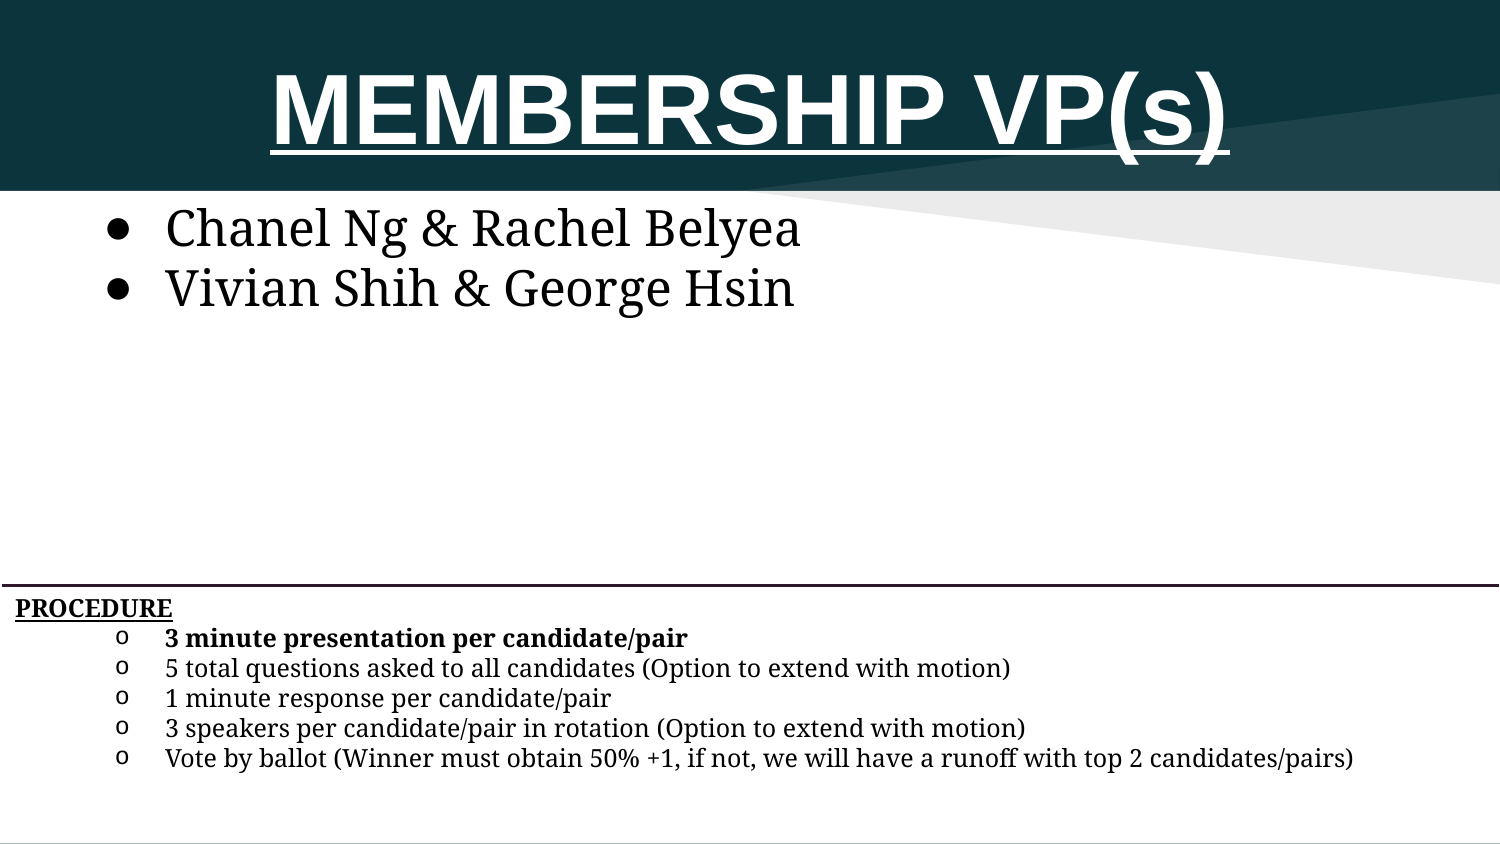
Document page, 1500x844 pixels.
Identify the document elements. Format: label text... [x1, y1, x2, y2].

title MEMBERSHIP VP(s) [75, 33, 1425, 175]
list PROCEDURE 3 minute presentation per candidate/pair 5 total questions asked to all candidates (Option to extend with motion) 1 minute response per candidate/pair 3 speakers per candidate/pair in rotation (Option to extend with motion) Vote by ballot (Winner must obtain 50% +1, if not, we will have a runoff with top 2 candidates/pairs) [0, 577, 1500, 587]
list Chanel Ng & Rachel Belyea Vivian Shih & George Hsin [75, 181, 1426, 577]
list PROCEDURE 3 minute presentation per candidate/pair 5 total questions asked to all candidates (Option to extend with motion) 1 minute response per candidate/pair 3 speakers per candidate/pair in rotation (Option to extend with motion) Vote by ballot (Winner must obtain 50% +1, if not, we will have a runoff with top 2 candidates/pairs) [0, 589, 1500, 844]
